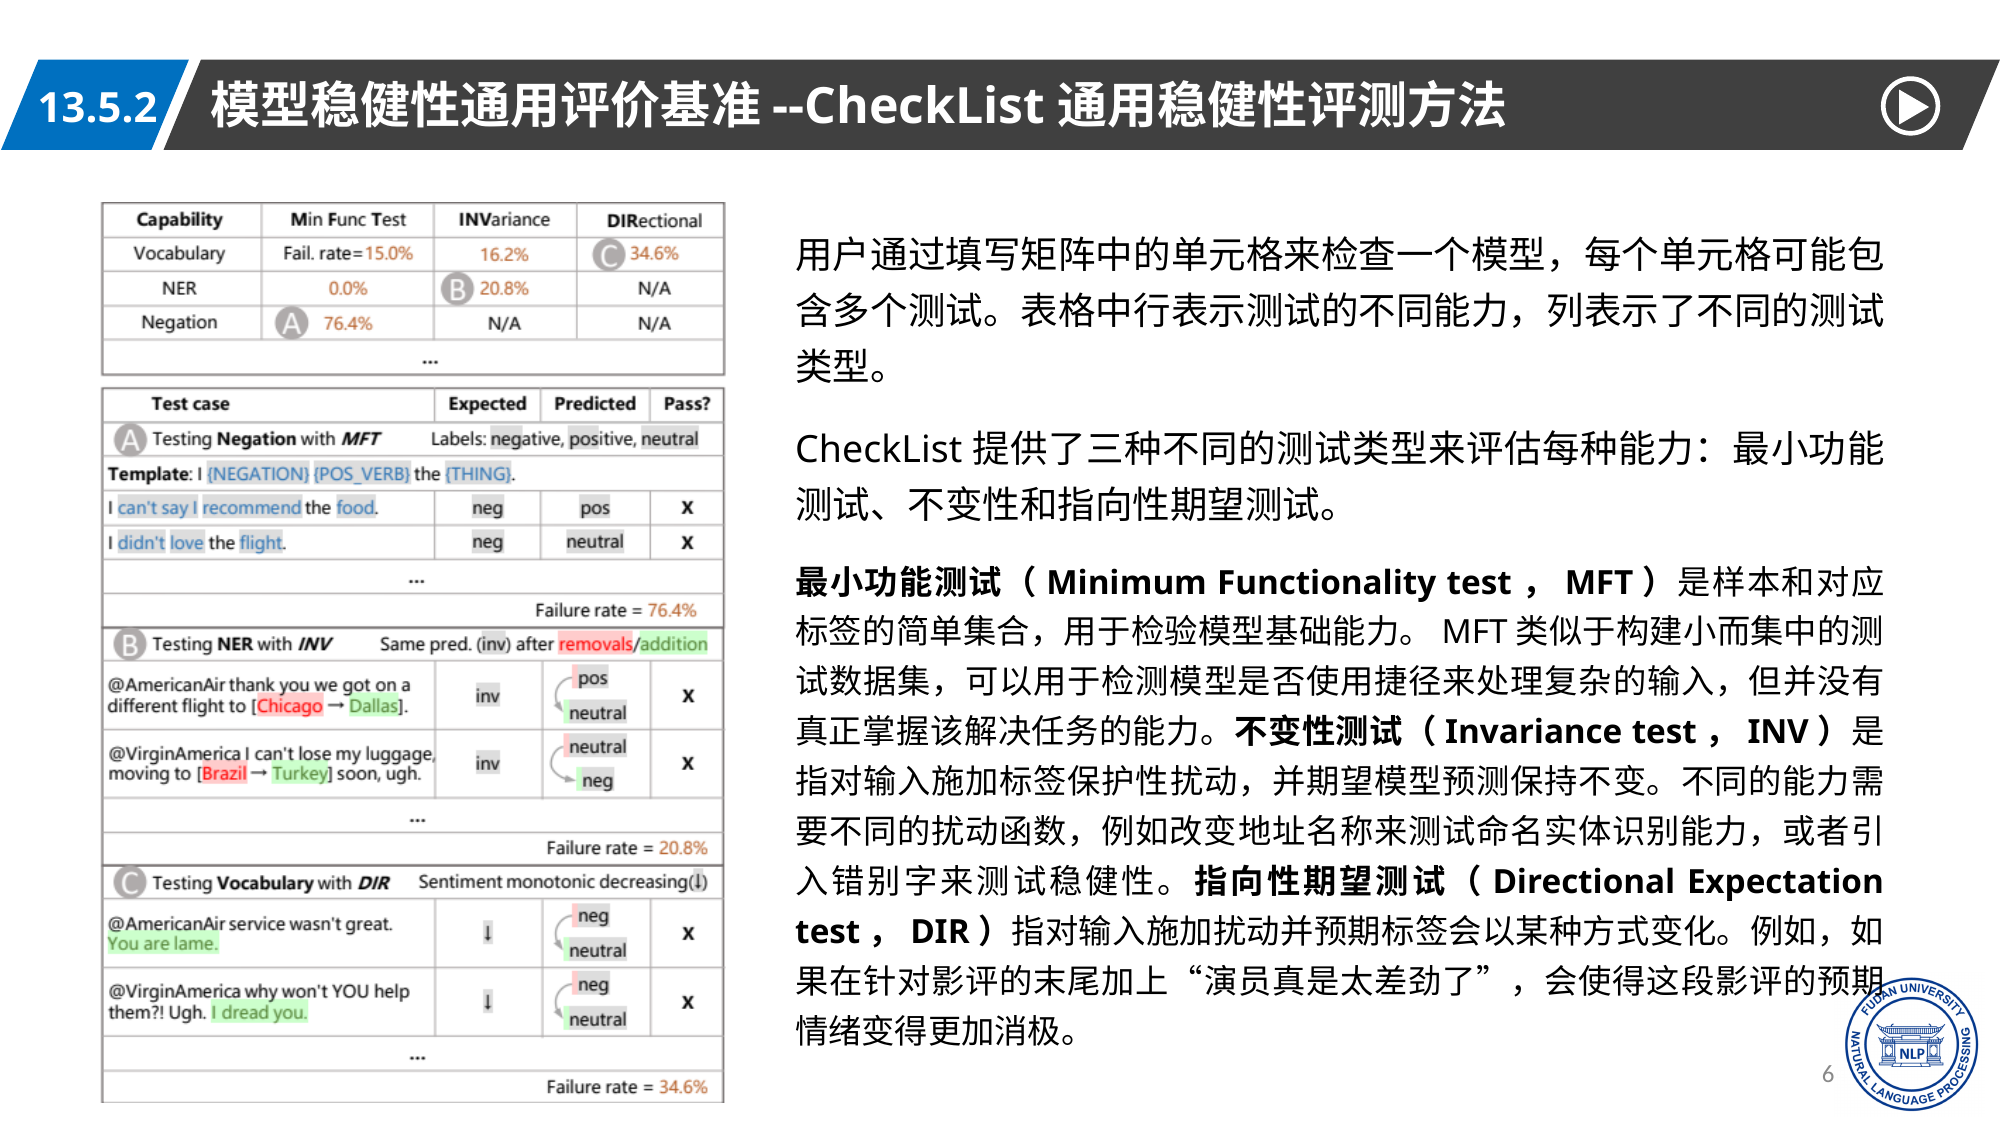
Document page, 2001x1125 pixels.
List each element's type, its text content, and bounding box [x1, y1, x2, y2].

text_box 模型稳健性通用评价基准--CheckList通用稳健性评测方法 [196, 66, 1523, 142]
text_box 13.5.2 [17, 73, 179, 138]
picture [94, 202, 731, 1103]
picture [1834, 972, 1985, 1117]
text_box [32, 59, 189, 84]
slide_number 64 [1412, 1058, 1863, 1103]
text_box [1, 111, 157, 150]
text_box [163, 59, 2000, 150]
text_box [1883, 78, 1939, 134]
text_box 用户通过填写矩阵中的单元格来检查一个模型，每个单元格可能包含多个测试。表格中行表示测试的不同能力，列表示了不同的测试类型。 CheckList提供了三种不同的测试类型来评估每种能力：最小功能测试、不变性和指向性期望测试。 最小功能测试（Minimum Functionality test，MFT）是样本和对应标签的简单集合，用于检验模型基础能力。MFT类似于构建小而集中的测试数据集，可以用于检测模型是否使用捷径来处理复杂的输入，但并没有真正掌握该解决任务的能力。不变性测试（Invariance test，INV）是指对输入施加标签保护性扰动，并期望模型预测保持不变。不同的能力需要不同的扰动函数，例如改变地址名称来测试命名实体识别能力，或者引入错别字来测试稳健性。指向性期望测试（Directional Expectation test，DIR）指对输入施加扰动并预期标签会以某种方式变化。例如，如果在针对影评的末尾加上“演员真是太差劲了”，会使得这段影评的预期情绪变得更加消极。 [780, 212, 1900, 1058]
